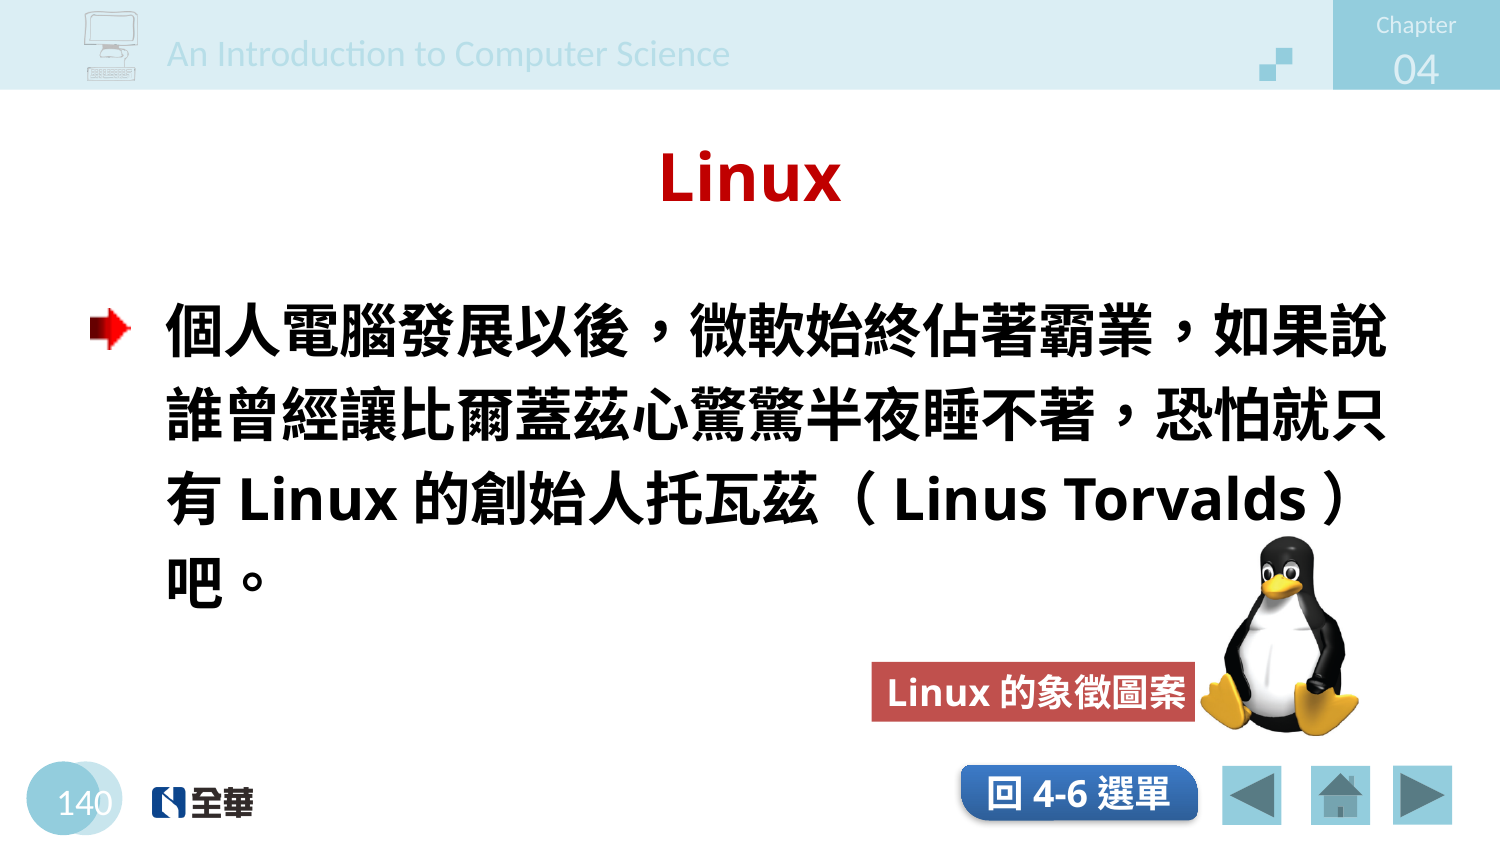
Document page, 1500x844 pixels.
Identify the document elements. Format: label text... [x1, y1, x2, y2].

text_box Linux的象徵圖案 [871, 661, 1189, 722]
title Linux [75, 104, 1425, 245]
text_box 回4-6選單 [961, 765, 1198, 821]
picture [152, 787, 253, 818]
picture [1194, 527, 1366, 742]
picture [90, 308, 131, 350]
picture [84, 11, 138, 81]
list 個人電腦發展以後，微軟始終佔著霸業，如果說誰曾經讓比爾蓋茲心驚驚半夜睡不著，恐怕就只有Linux的創始人托瓦茲（Linus Torvalds）吧。 [75, 272, 1425, 754]
